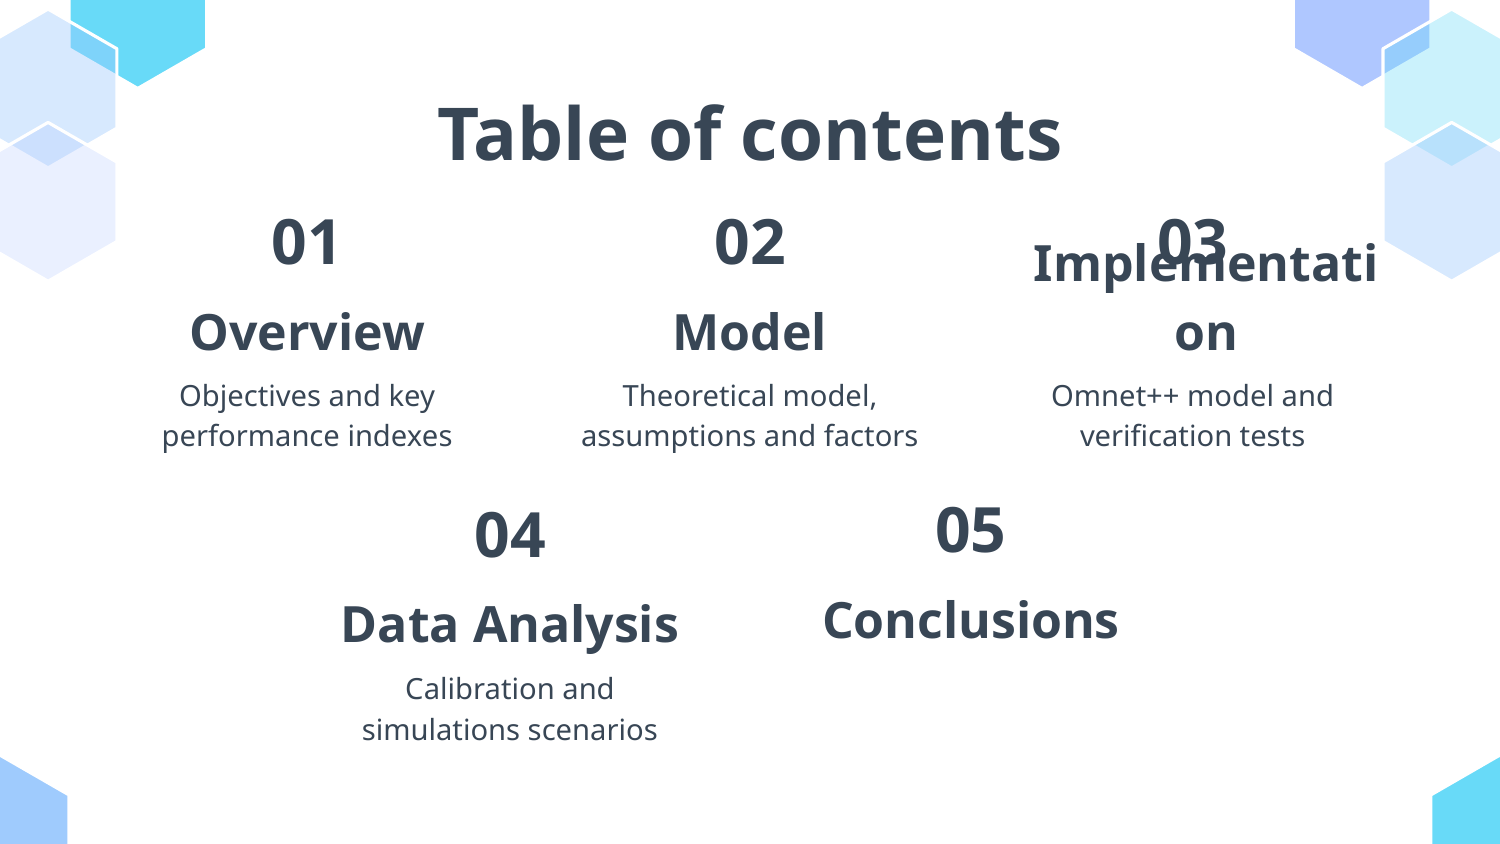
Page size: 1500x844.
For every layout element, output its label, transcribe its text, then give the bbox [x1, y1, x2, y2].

subtitle Data Analysis [320, 588, 700, 668]
title 02 [689, 198, 811, 292]
title Table of contents [118, 72, 1382, 167]
subtitle Calibration and simulations scenarios [320, 668, 700, 745]
subtitle Overview [118, 295, 497, 375]
title 01 [246, 198, 368, 292]
subtitle Implementation [1003, 295, 1409, 375]
subtitle Conclusions [781, 583, 1160, 664]
subtitle Theoretical model, assumptions and factors [560, 375, 940, 452]
subtitle Omnet++ model and verification tests [1003, 375, 1382, 452]
title 05 [910, 486, 1032, 581]
subtitle Objectives and key performance indexes [118, 375, 497, 452]
title 04 [449, 490, 571, 585]
subtitle Model [560, 295, 940, 375]
title 03 [1132, 198, 1254, 292]
